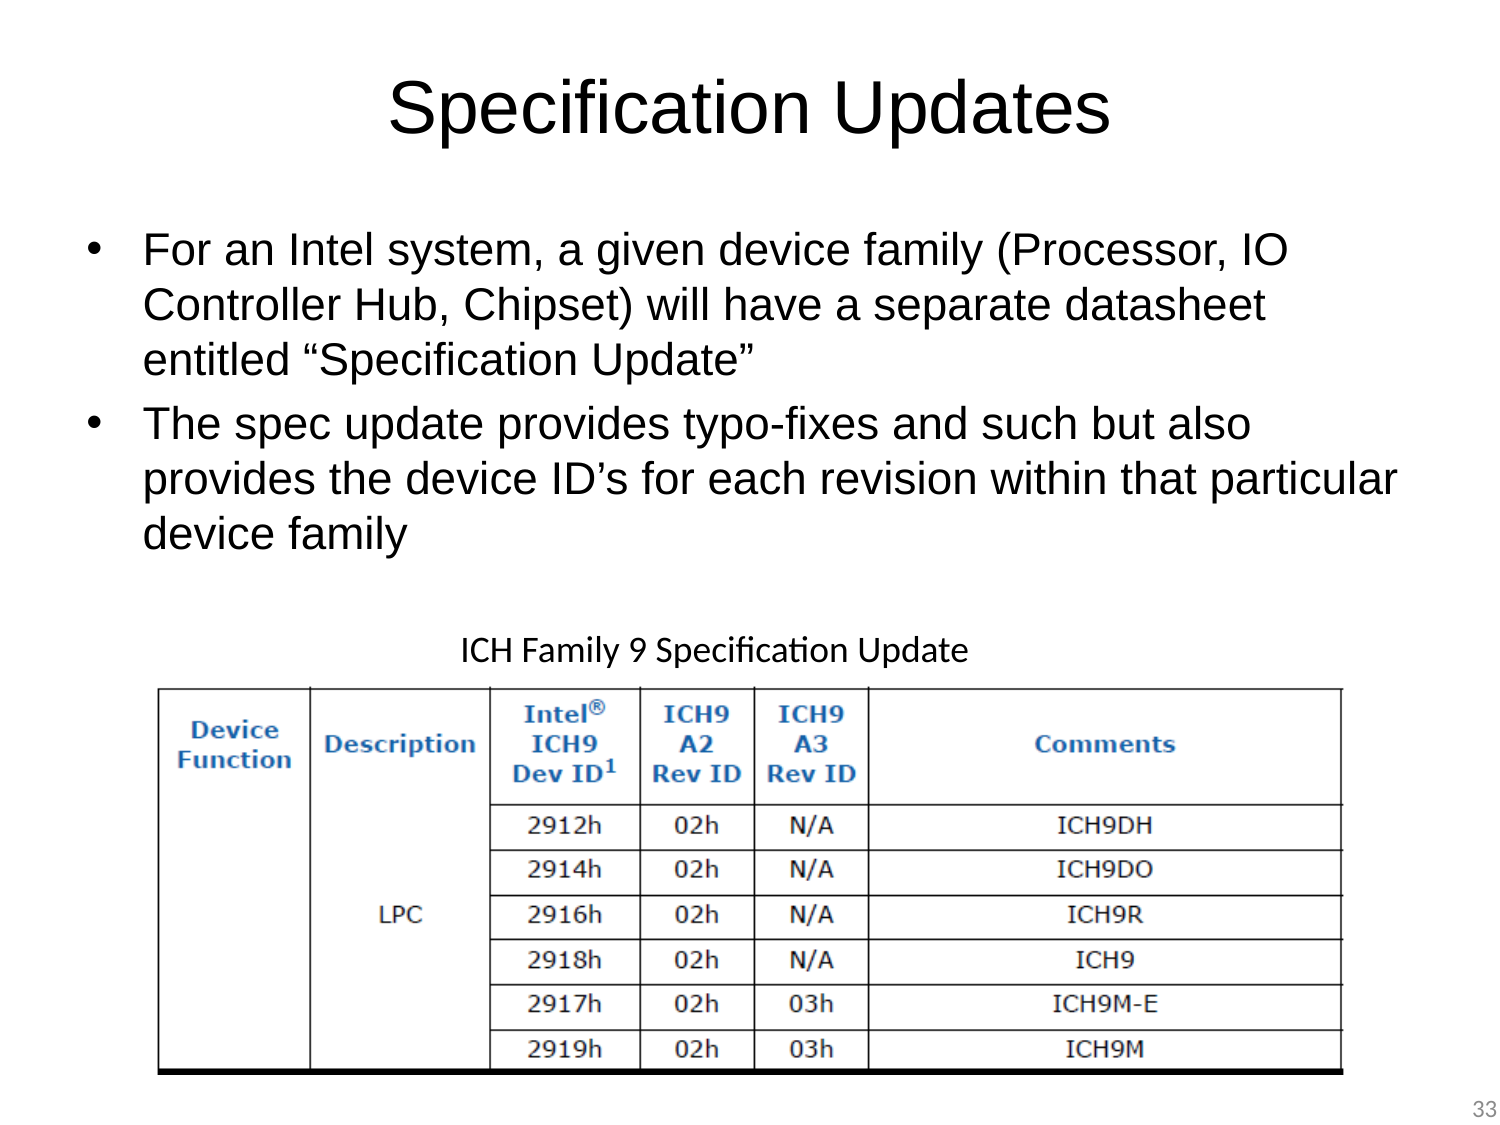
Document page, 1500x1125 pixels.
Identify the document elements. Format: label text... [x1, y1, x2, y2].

text_box ICH Family 9 Specification Update [445, 617, 985, 674]
text_box For an Intel system, a given device family (Processor, IO Controller Hub, Chipset) will have a separate datasheet entitled “Specification Update” The spec update provides typo-fixes and such but also provides the device ID’s for each revision within that particular device family [71, 212, 1422, 613]
title Specification Updates [75, 26, 1425, 182]
picture [147, 676, 1353, 1076]
slide_number 33 [1162, 1077, 1500, 1125]
